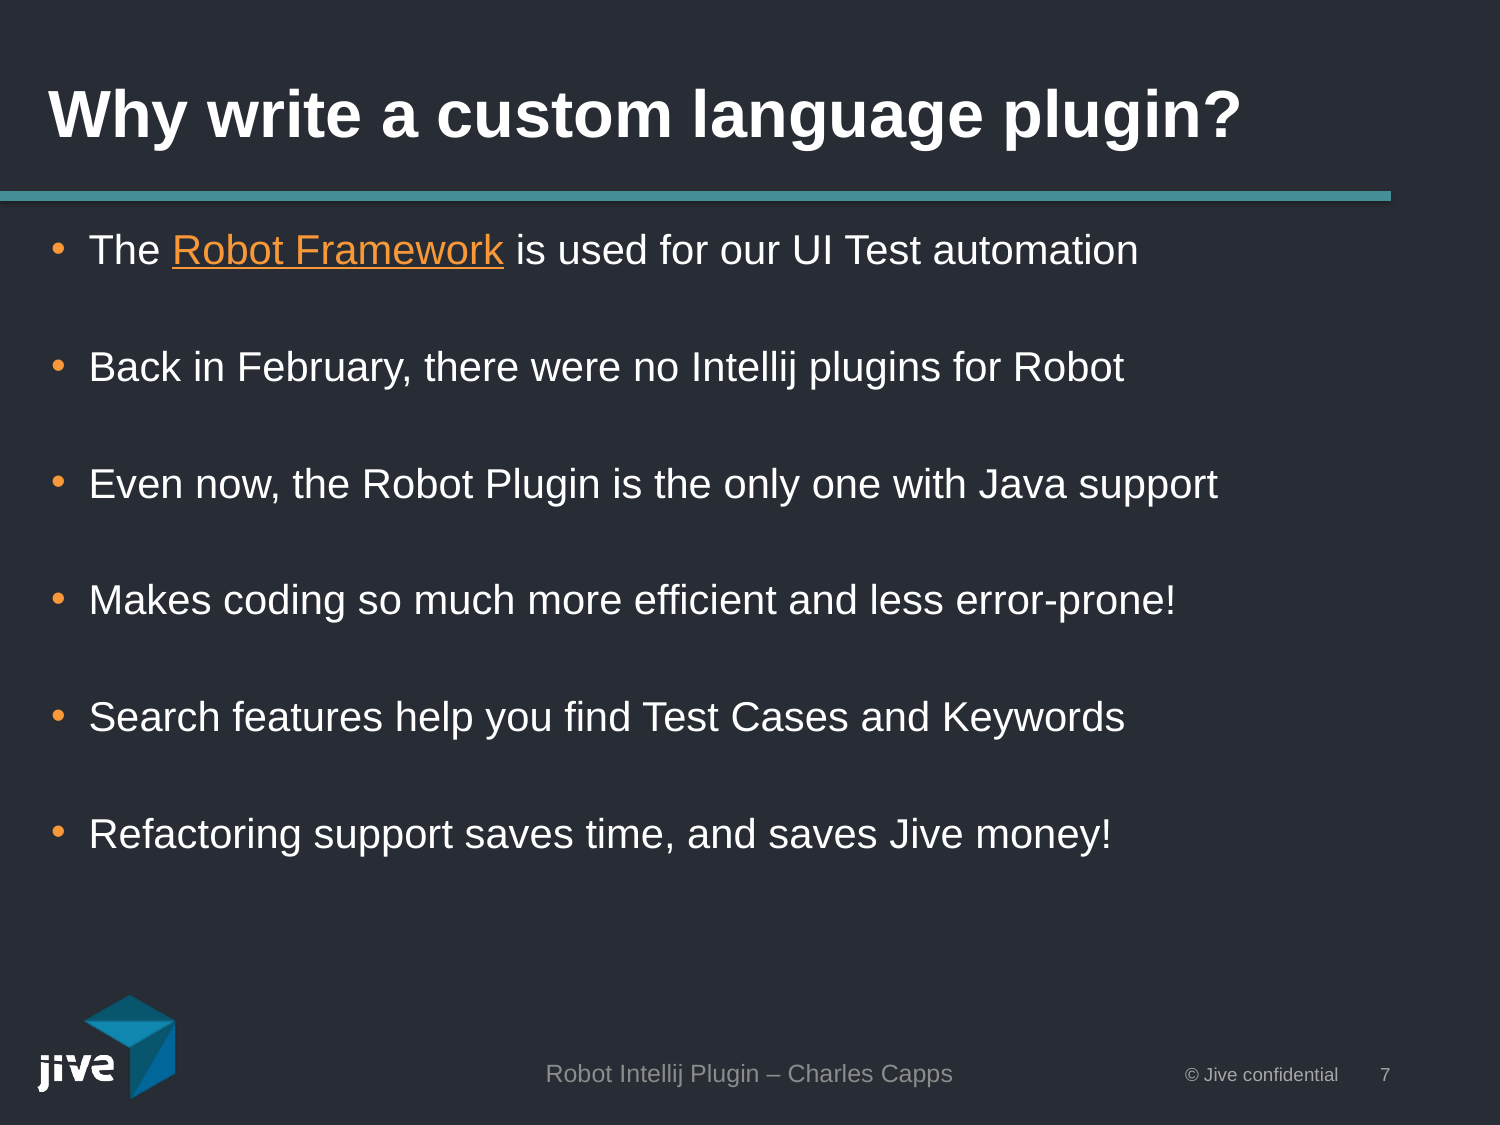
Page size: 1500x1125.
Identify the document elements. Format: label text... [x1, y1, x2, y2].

footer Robot Intellij Plugin – Charles Capps [512, 1042, 988, 1103]
list The Robot Framework is used for our UI Test automation Back in February, there were no Intellij plugins for Robot Even now, the Robot Plugin is the only one with Java support Makes coding so much more efficient and less error-prone! Search features help you find Test Cases and Keywords Refactoring support saves time, and saves Jive money! [36, 223, 1390, 927]
title Why write a custom language plugin? [33, 26, 1425, 196]
